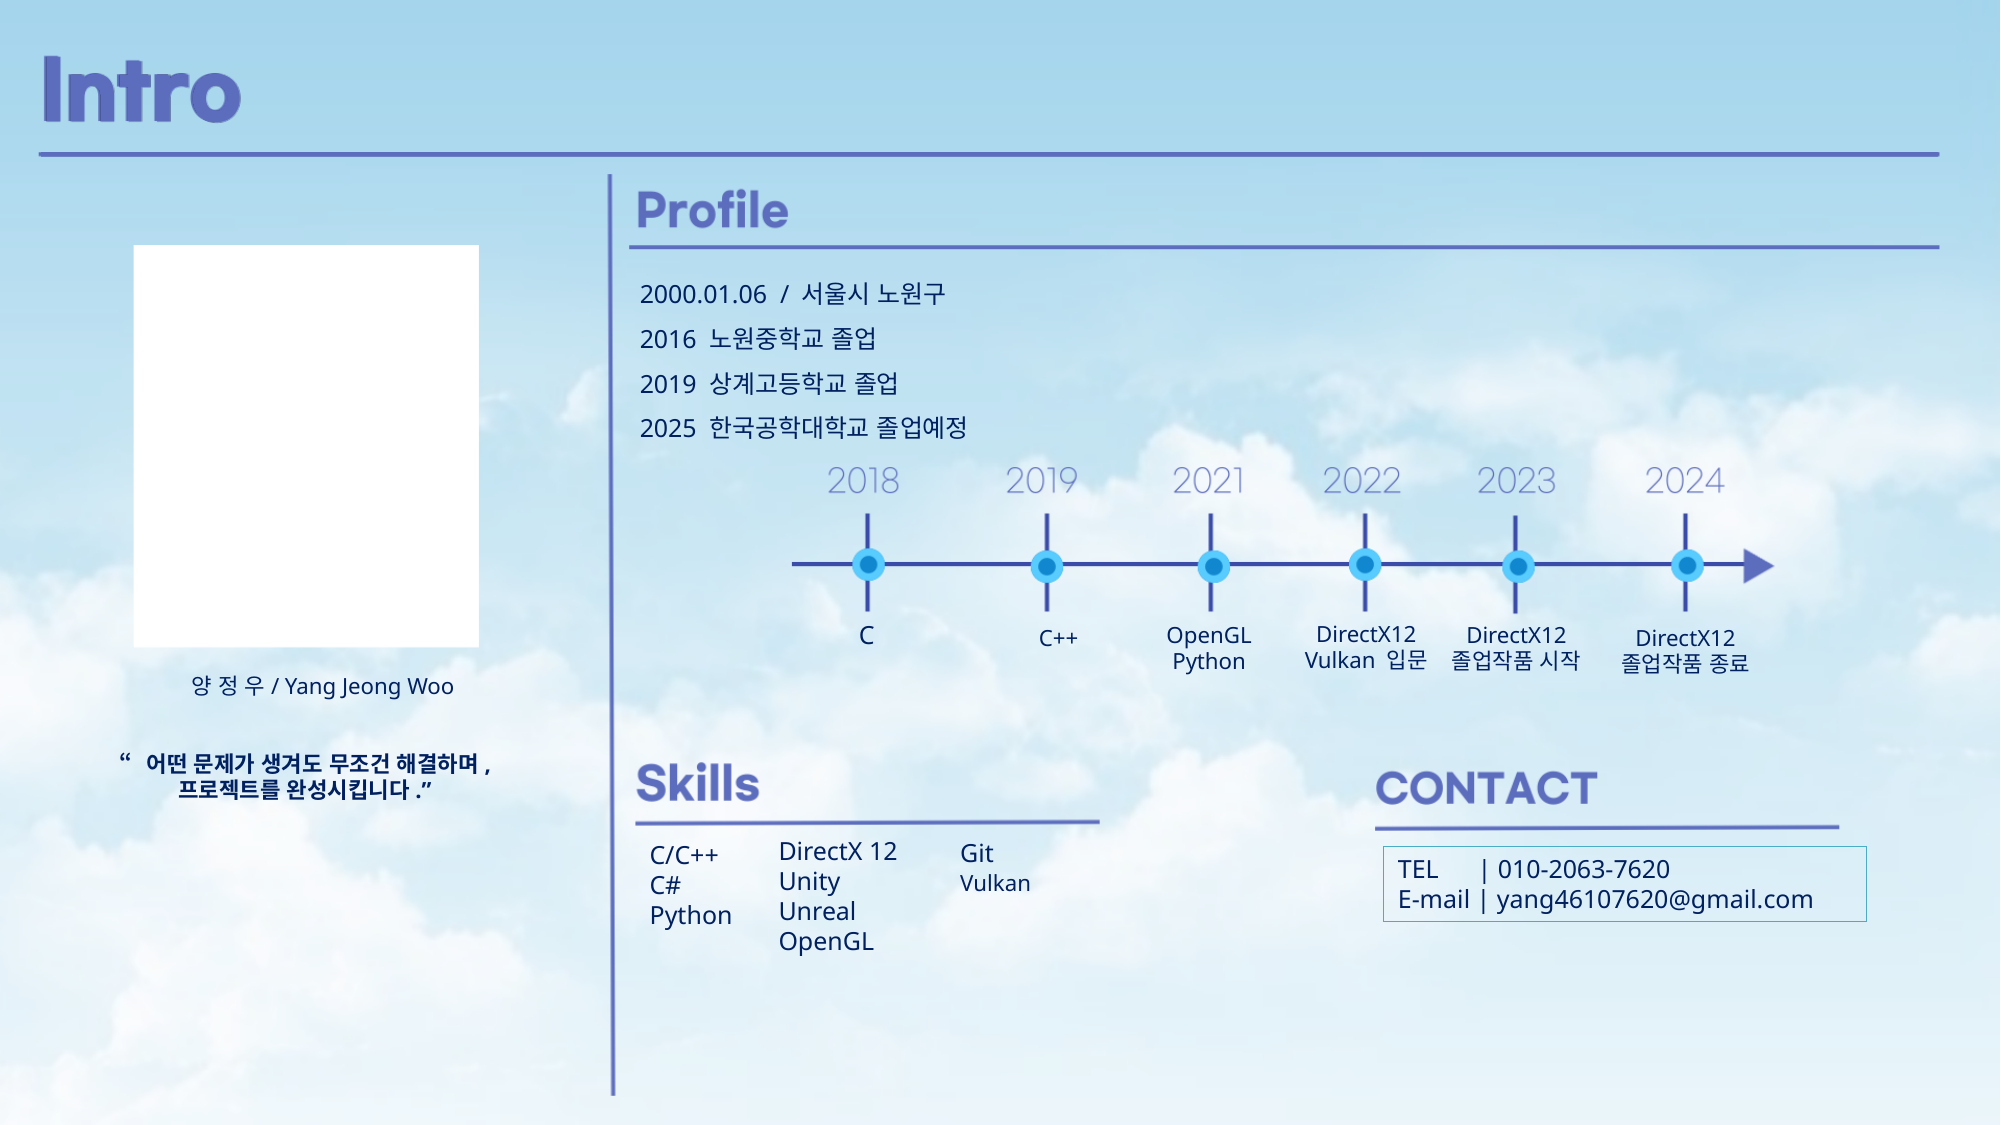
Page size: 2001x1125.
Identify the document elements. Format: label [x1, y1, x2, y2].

text_box [41, 152, 1939, 158]
picture [0, 0, 2000, 1125]
